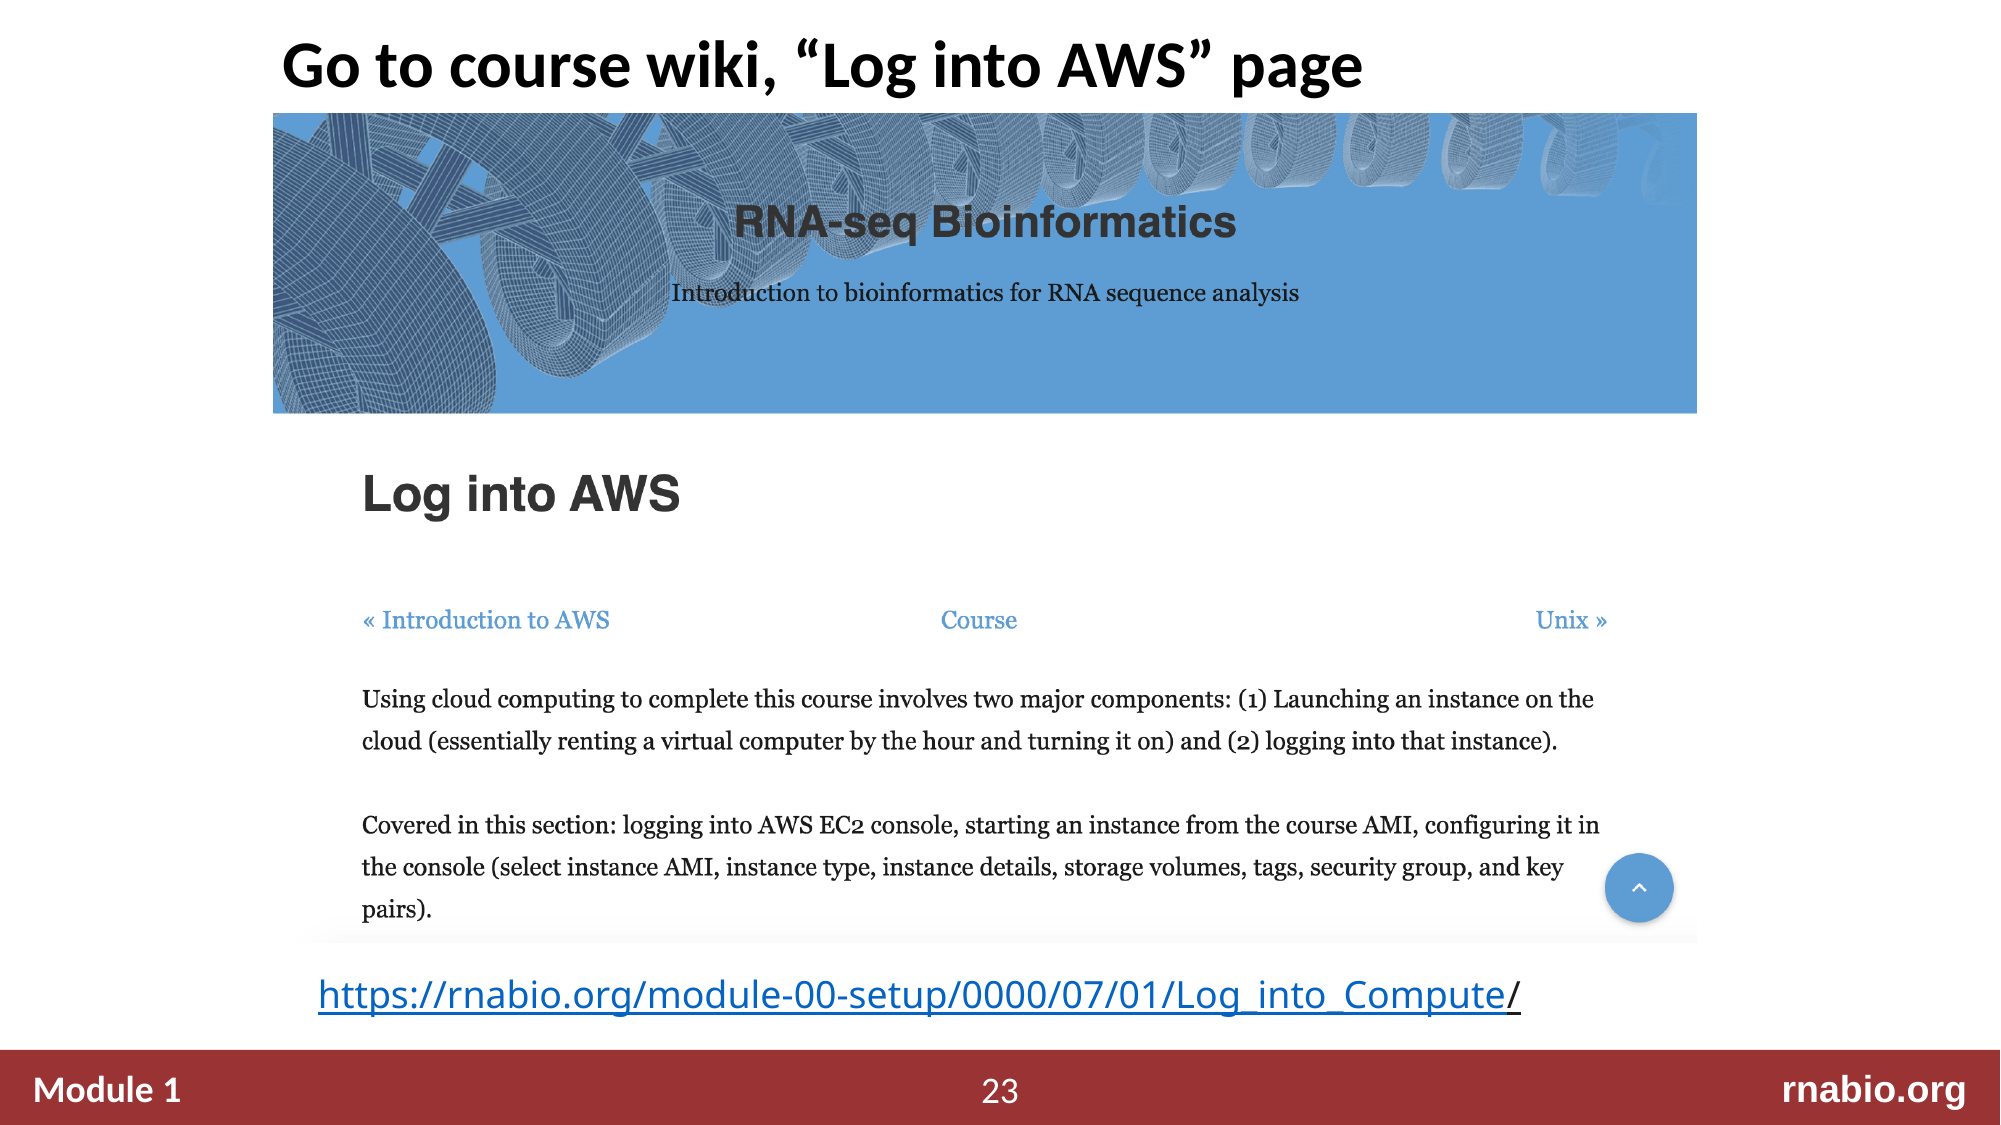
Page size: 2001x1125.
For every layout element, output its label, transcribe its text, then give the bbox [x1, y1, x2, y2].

picture [273, 113, 1697, 943]
title Go to course wiki, “Log into AWS” page [267, 0, 1718, 138]
text_box https://rnabio.org/module-00-setup/0000/07/01/Log_into_Compute/ [303, 964, 1756, 1030]
